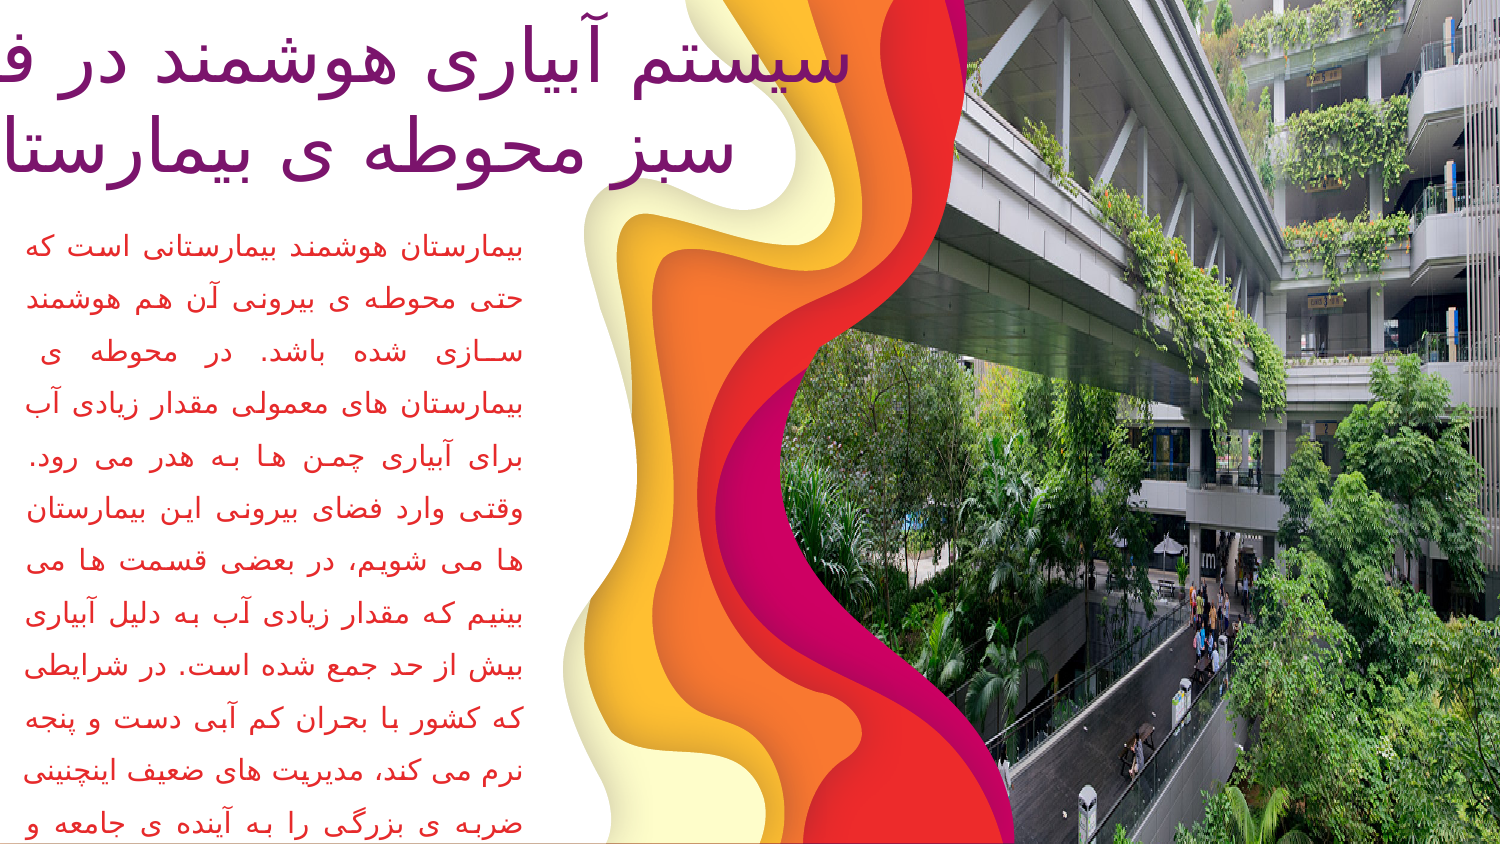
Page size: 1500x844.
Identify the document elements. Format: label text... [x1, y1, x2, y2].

picture [779, 0, 1500, 844]
text_box سیستم آبیاری هوشمند در فضای سبز محوطه ی بیمارستان [0, 0, 774, 195]
text_box بیمارستان هوشمند بیمارستانی است که حتی محوطه ی بیرونی آن هم هوشمند سازی شده باشد. در محوطه ی بیمارستان های معمولی مقدار زیادی آب برای آبیاری چمن ها به هدر می رود. وقتی وارد فضای بیرونی این بیمارستان ها می شویم، در بعضی قسمت ها می بینیم که مقدار زیادی آب به دلیل آبیاری بیش از حد جمع شده است. در شرایطی که کشور با بحران کم آبی دست و پنجه نرم می کند، مدیریت های ضعیف اینچنینی ضربه ی بزرگی را به آینده ی جامعه و کشور می زنند. [7, 202, 539, 844]
